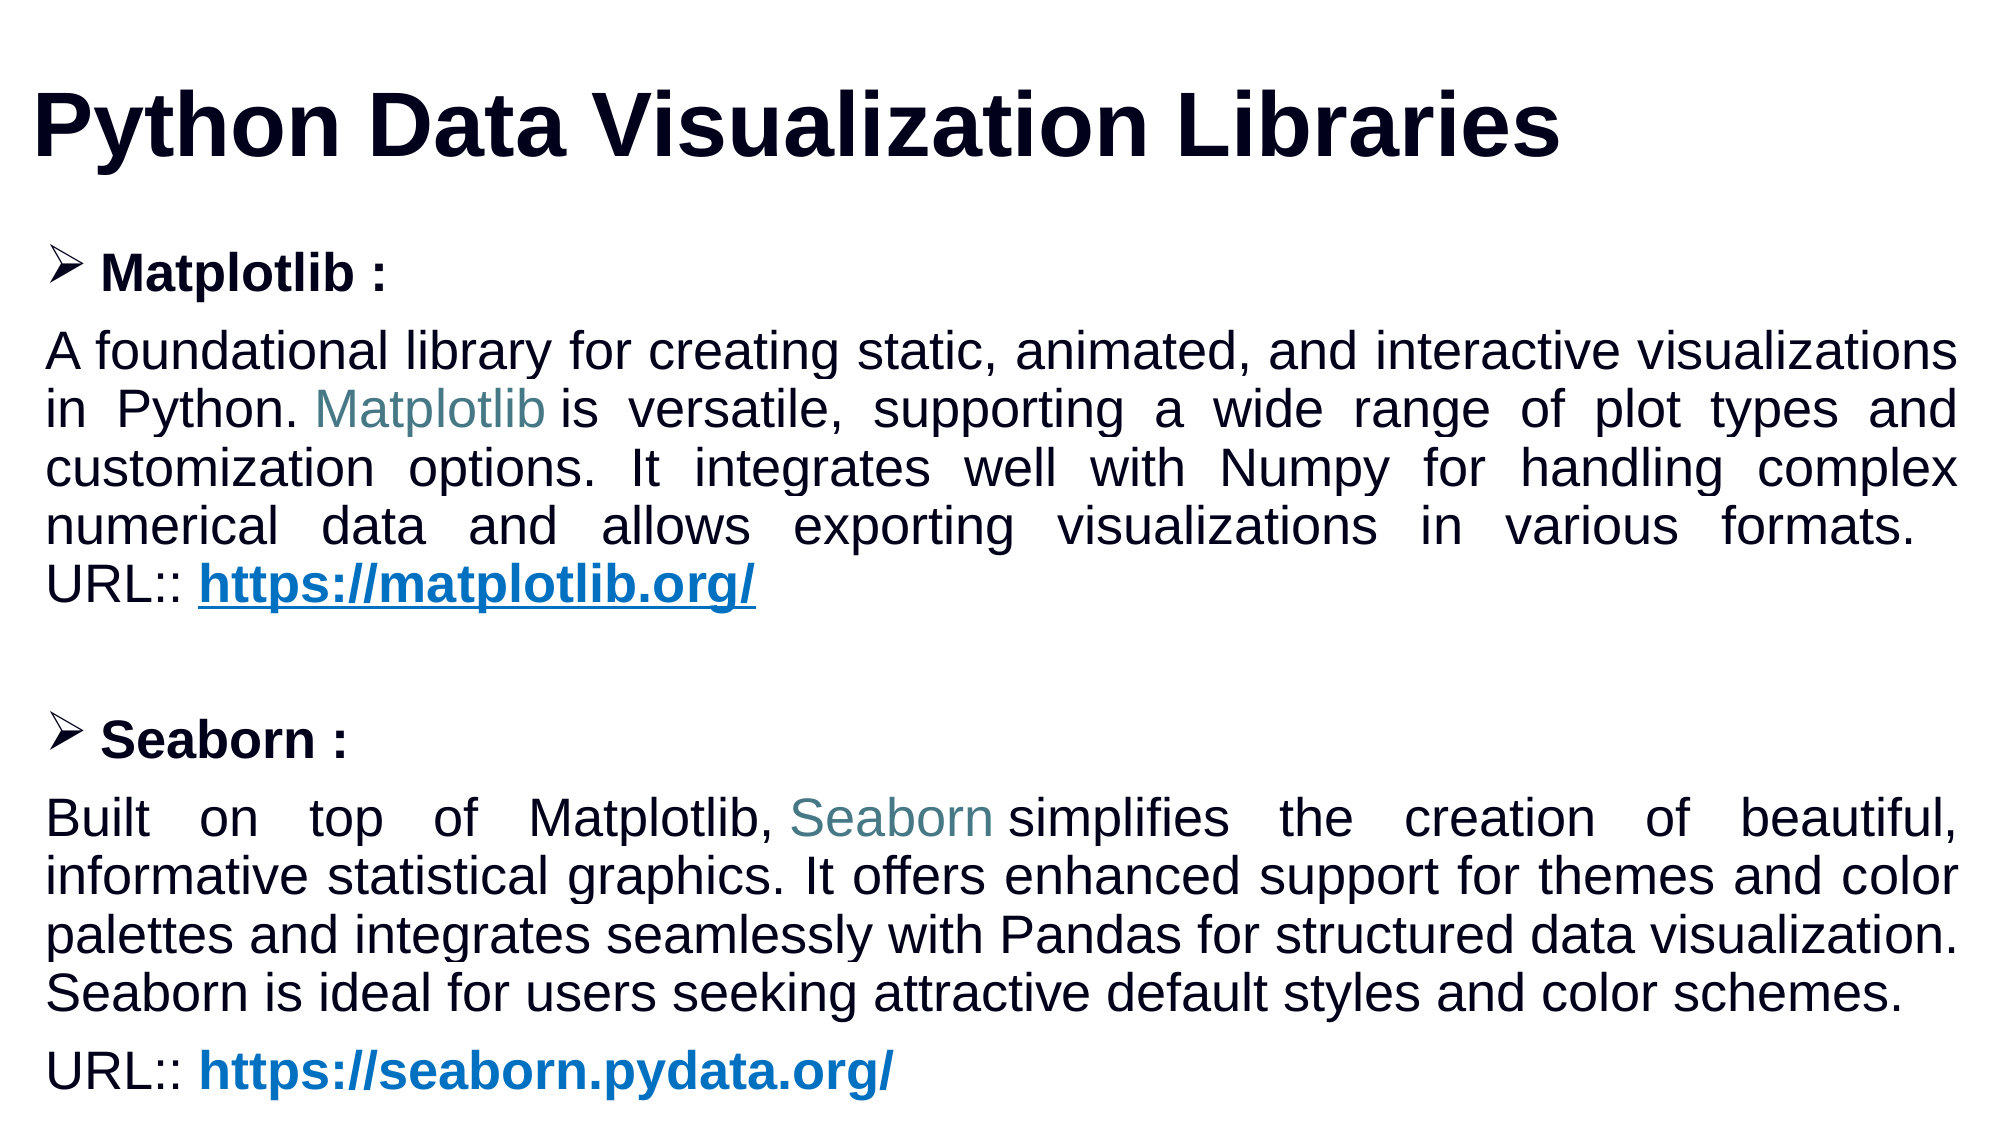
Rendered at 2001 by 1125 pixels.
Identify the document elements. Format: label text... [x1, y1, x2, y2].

list Matplotlib : A foundational library for creating static, animated, and interactive visualizations in Python. Matplotlib is versatile, supporting a wide range of plot types and customization options. It integrates well with Numpy for handling complex numerical data and allows exporting visualizations in various formats. URL:: https://matplotlib.org/ Seaborn : Built on top of Matplotlib, Seaborn simplifies the creation of beautiful, informative statistical graphics. It offers enhanced support for themes and color palettes and integrates seamlessly with Pandas for structured data visualization. Seaborn is ideal for users seeking attractive default styles and color schemes. URL:: https://seaborn.pydata.org/ [30, 237, 1975, 1125]
text_box Python Data Visualization Libraries [17, 59, 2000, 194]
